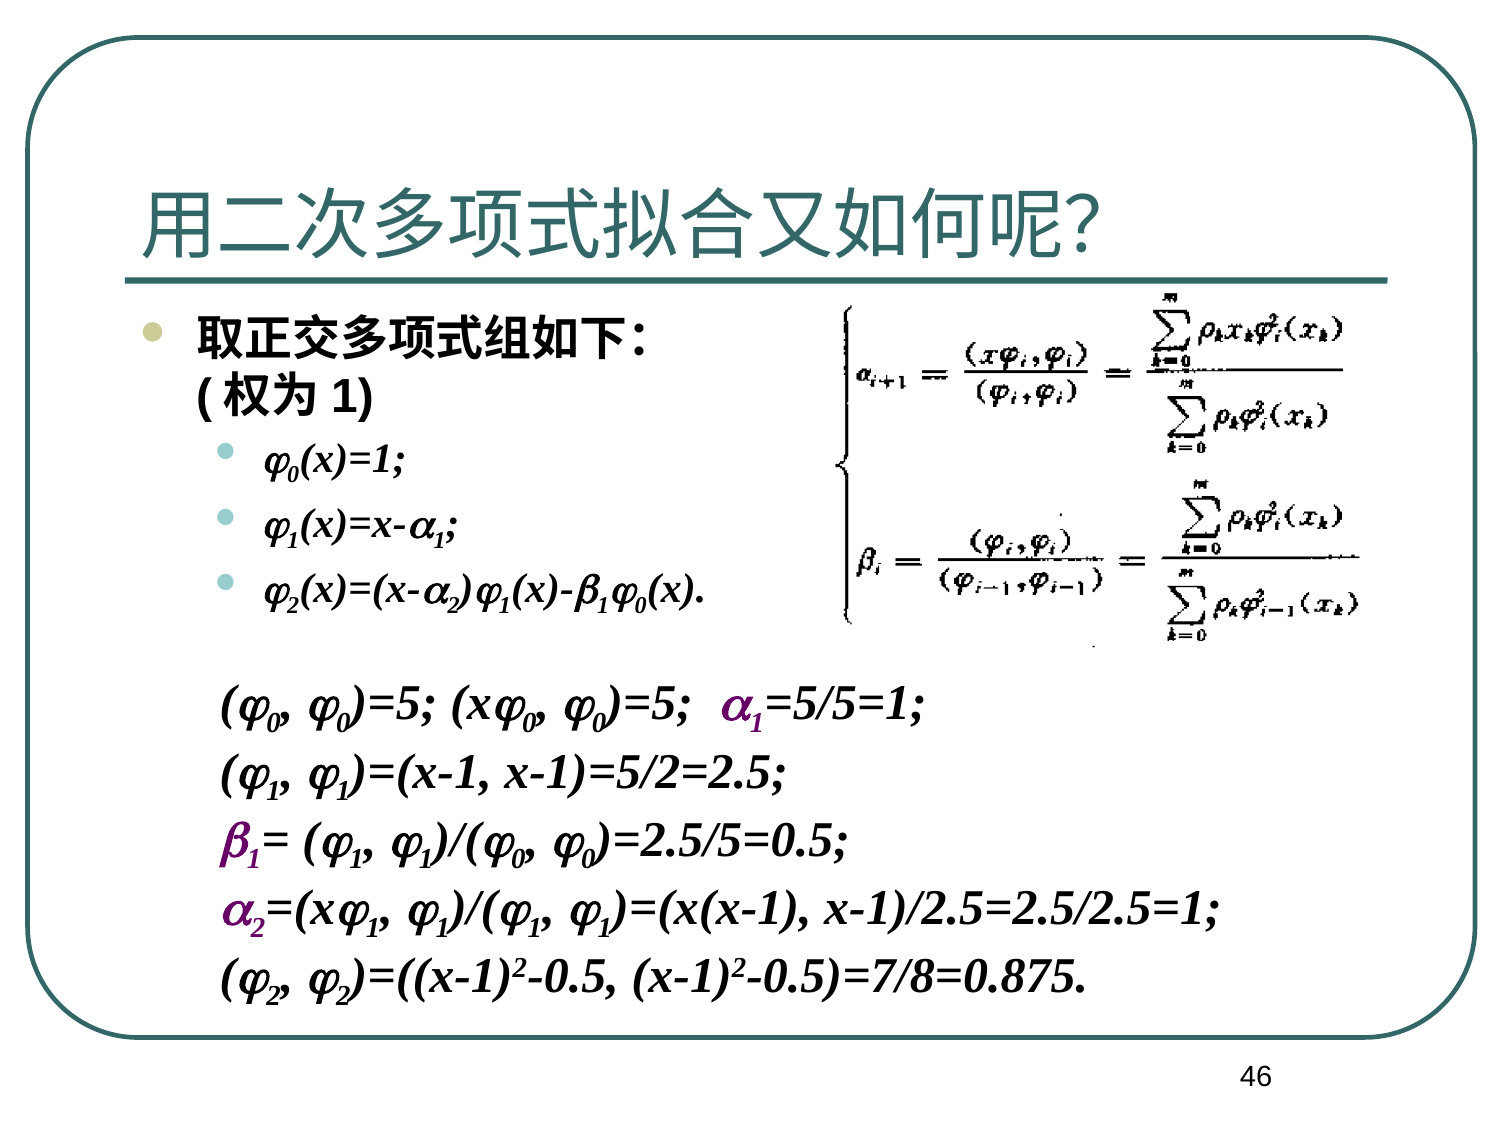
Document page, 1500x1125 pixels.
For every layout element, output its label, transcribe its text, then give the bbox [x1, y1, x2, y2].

slide_number 46 [1124, 1049, 1388, 1125]
text_box (0, 0)=5; (x0, 0)=5; 1=5/5=1; (1, 1)=(x-1, x-1)=5/2=2.5; 1= (1, 1)/(0, 0)=2.5/5=0.5; 2=(x1, 1)/(1, 1)=(x(x-1), x-1)/2.5=2.5/2.5=1; (2, 2)=((x-1)2-0.5, (x-1)2-0.5)=7/8=0.875. [204, 662, 1237, 1019]
title 用二次多项式拟合又如何呢？ [125, 162, 1388, 275]
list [812, 288, 1386, 651]
list 取正交多项式组如下：(权为1) 0(x)=1; 1(x)=x-1; 2(x)=(x-2)1(x)-10(x). [125, 299, 738, 613]
